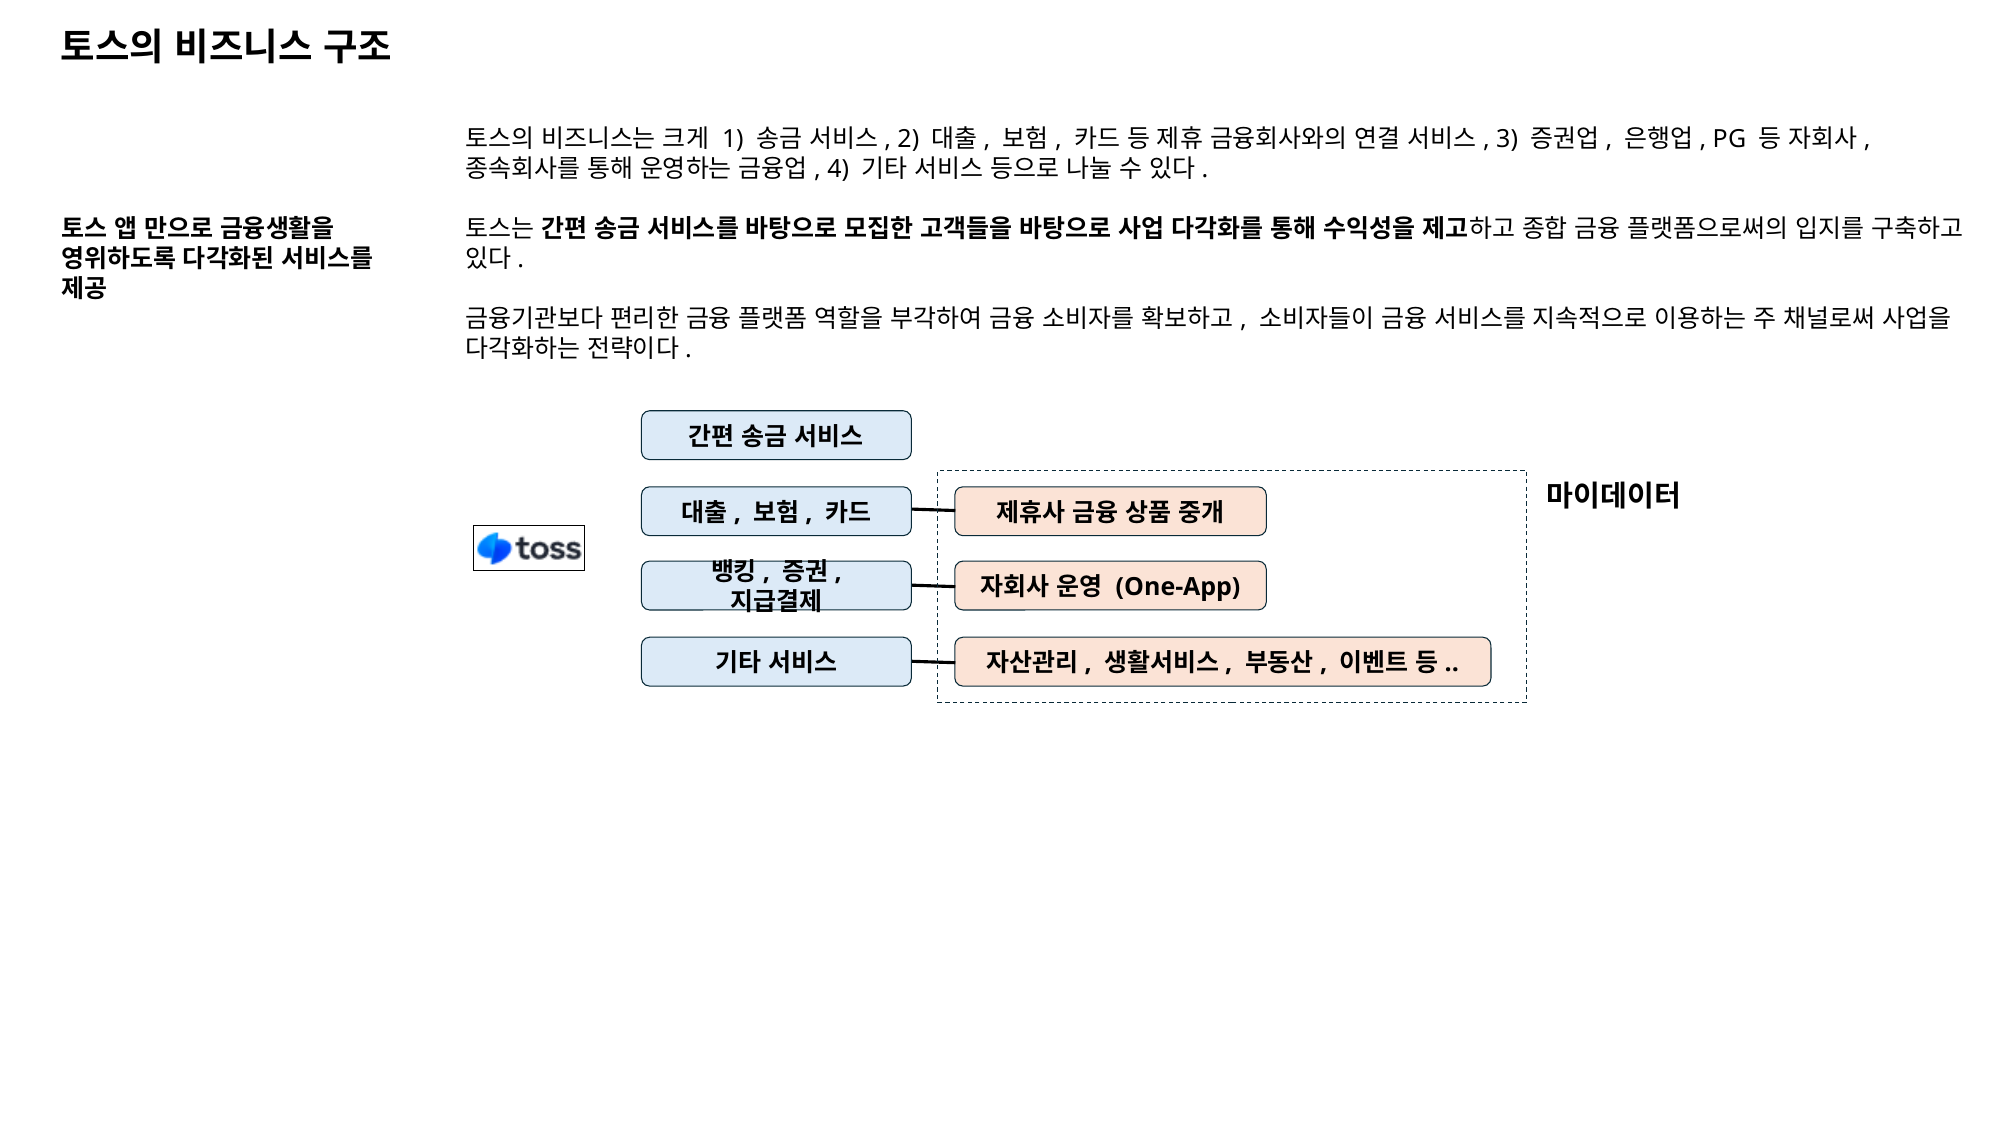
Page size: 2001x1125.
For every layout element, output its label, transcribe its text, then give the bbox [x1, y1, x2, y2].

picture [472, 524, 585, 572]
text_box [936, 469, 1528, 704]
text_box 대출, 보험, 카드 [639, 485, 913, 538]
text_box 뱅킹, 증권, 지급결제 [639, 559, 913, 612]
text_box 토스의 비즈니스는 크게 1) 송금 서비스, 2) 대출, 보험, 카드 등 제휴 금융회사와의 연결 서비스, 3) 증권업, 은행업, PG 등 자회사, 종속회사를 통해 운영하는 금융업, 4) 기타 서비스 등으로 나눌 수 있다. 토스는 간편 송금 서비스를 바탕으로 모집한 고객들을 바탕으로 사업 다각화를 통해 수익성을 제고하고 종합 금융 플랫폼으로써의 입지를 구축하고 있다. 금융기관보다 편리한 금융 플랫폼 역할을 부각하여 금융 소비자를 확보하고, 소비자들이 금융 서비스를 지속적으로 이용하는 주 채널로써 사업을 다각화하는 전략이다. [450, 115, 1992, 370]
text_box 기타 서비스 [639, 635, 913, 688]
text_box 간편 송금 서비스 [639, 409, 913, 462]
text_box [911, 660, 956, 664]
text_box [911, 584, 956, 588]
text_box 토스 앱 만으로 금융생활을 영위하도록 다각화된 서비스를 제공 [46, 204, 437, 310]
text_box 마이데이터 [1531, 470, 1722, 521]
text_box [911, 508, 956, 512]
text_box 토스의 비즈니스 구조 [45, 15, 1992, 76]
